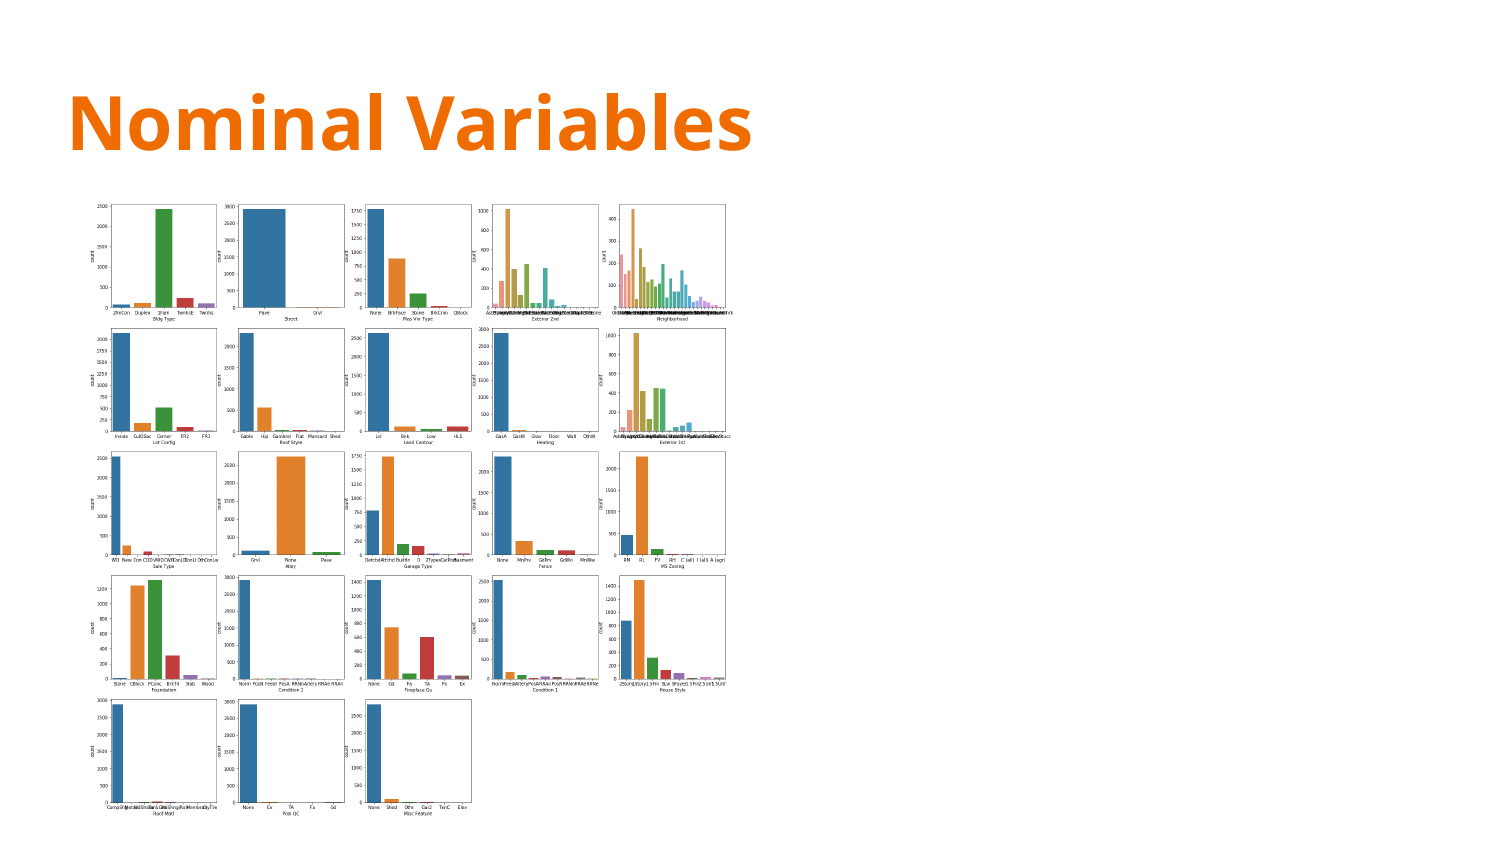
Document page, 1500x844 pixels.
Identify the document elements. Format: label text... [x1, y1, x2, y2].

title Nominal Variables [51, 60, 1449, 177]
picture [87, 201, 736, 819]
